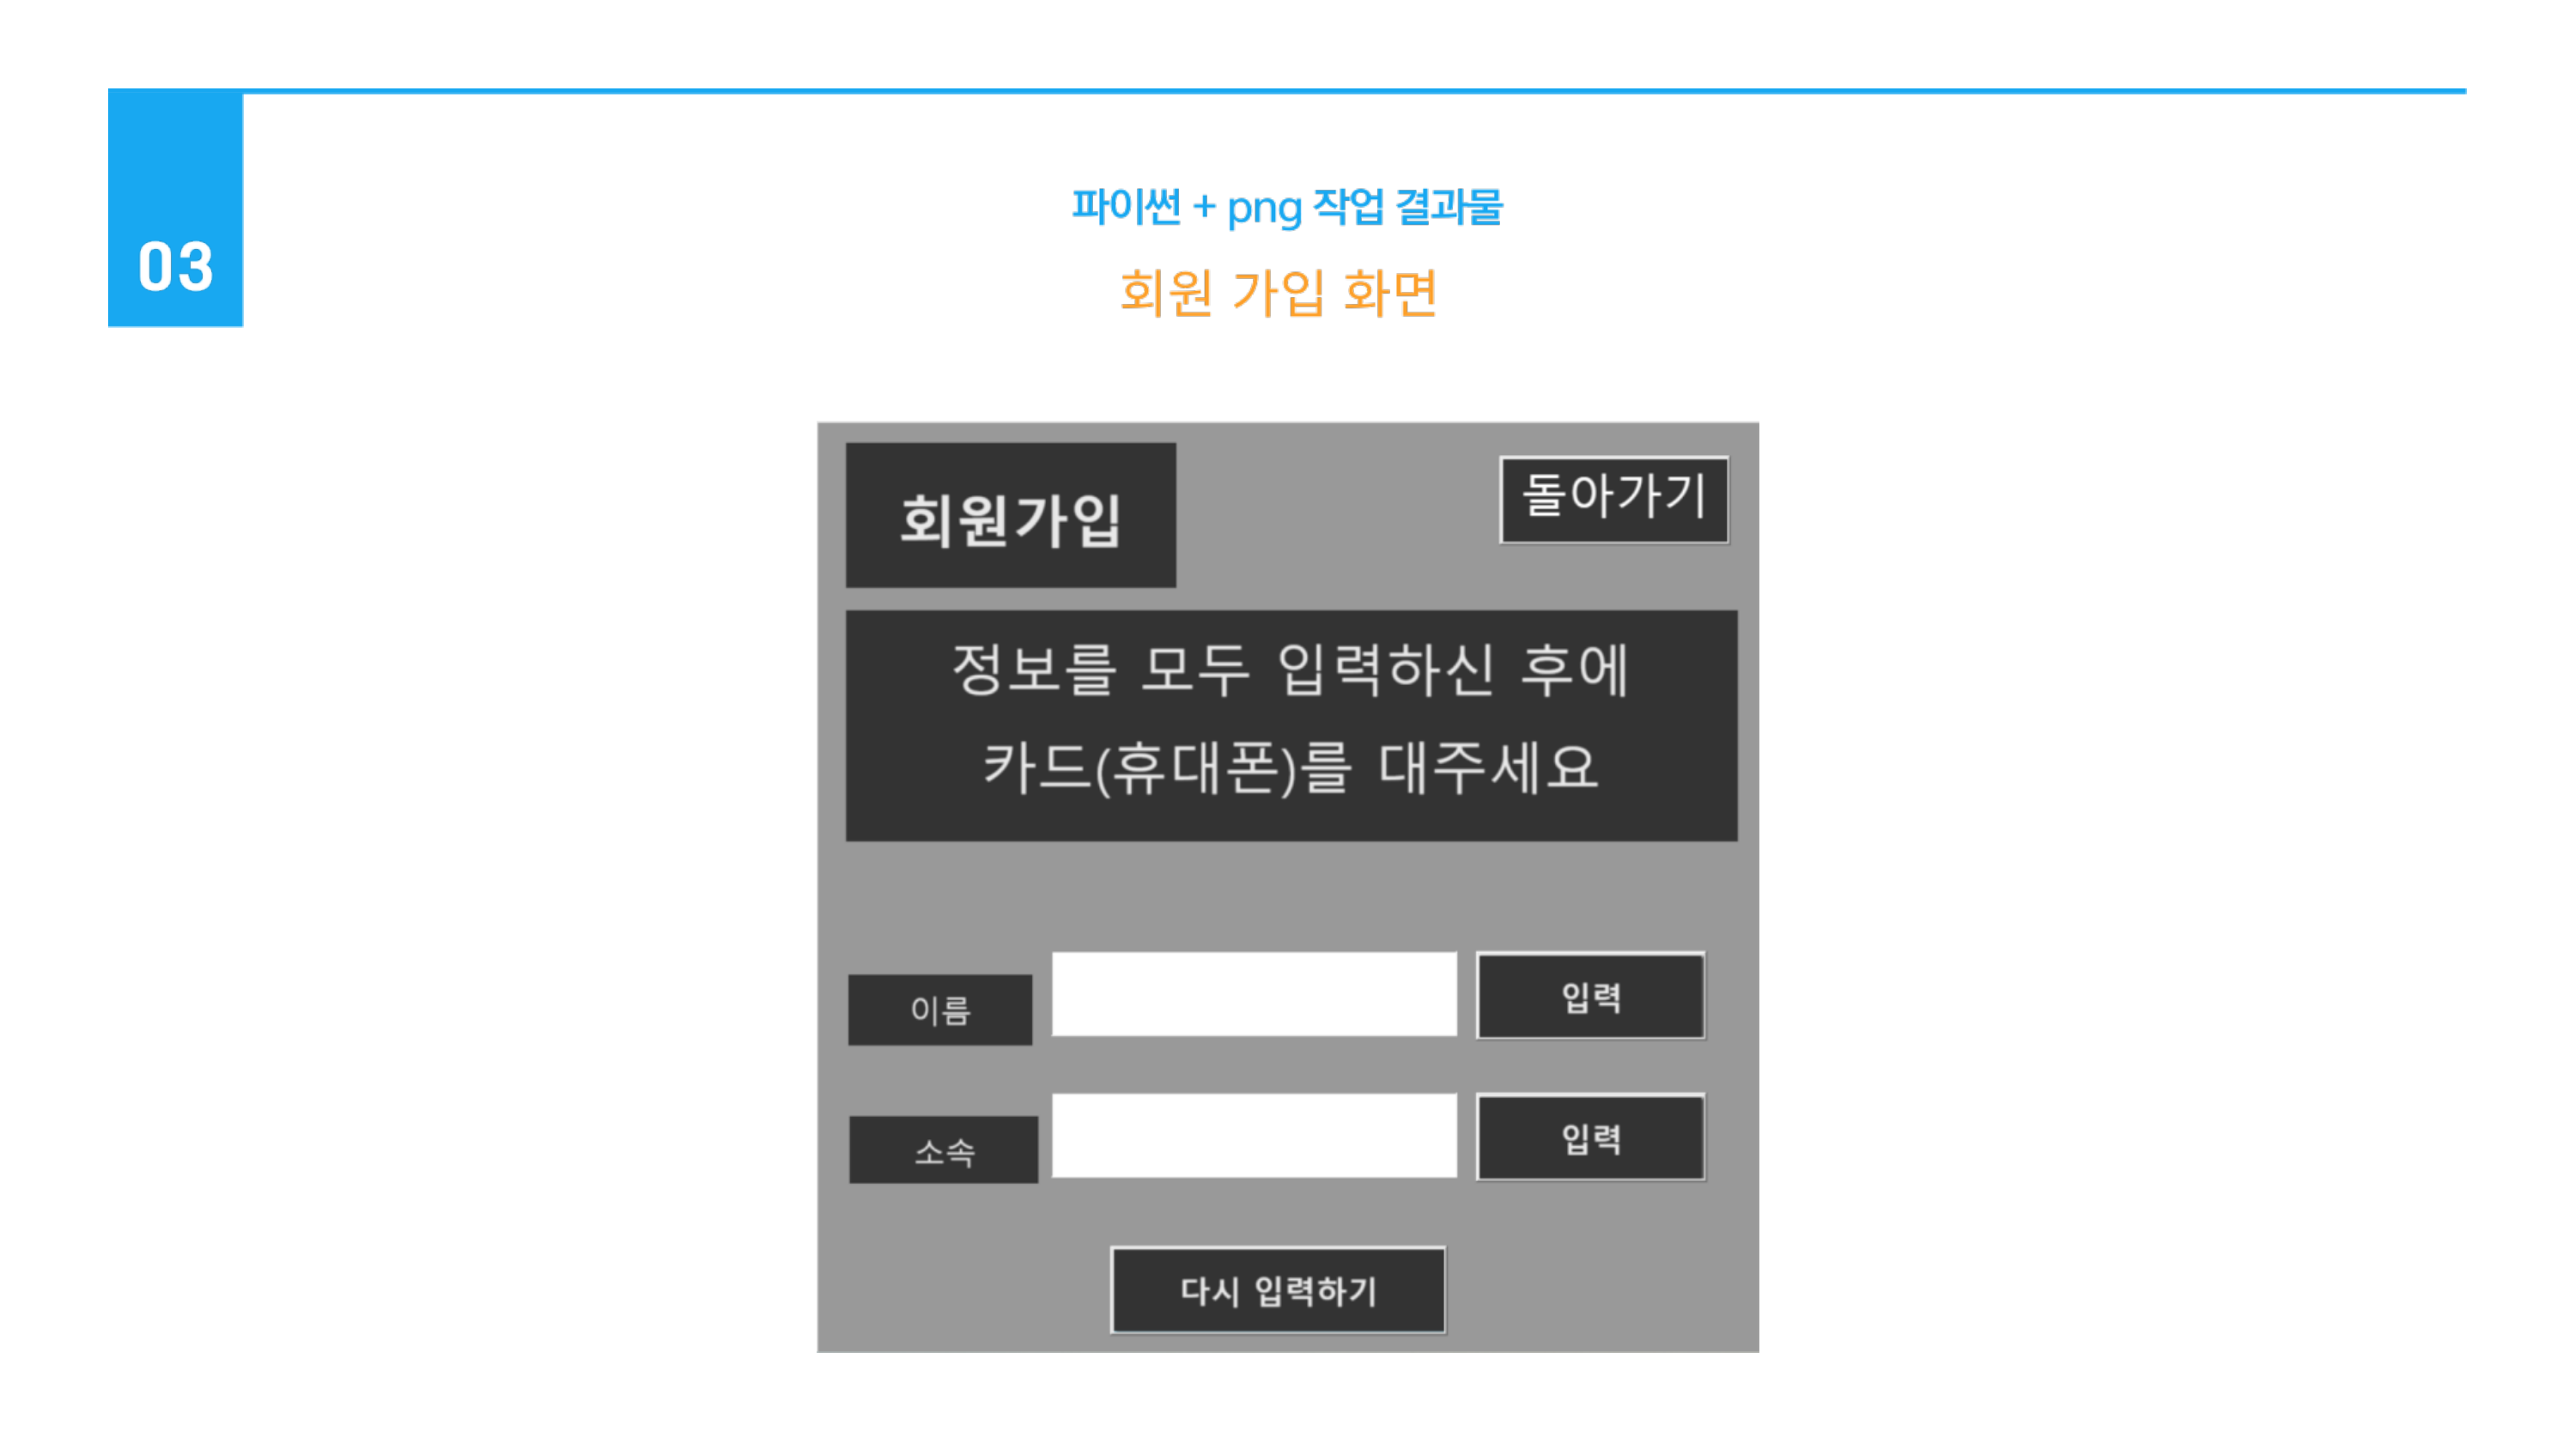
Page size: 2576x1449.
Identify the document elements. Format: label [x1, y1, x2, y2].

text_box [817, 421, 1759, 1353]
text_box [108, 88, 2467, 94]
text_box [108, 92, 244, 208]
picture [1052, 165, 1546, 379]
picture [100, 209, 279, 349]
